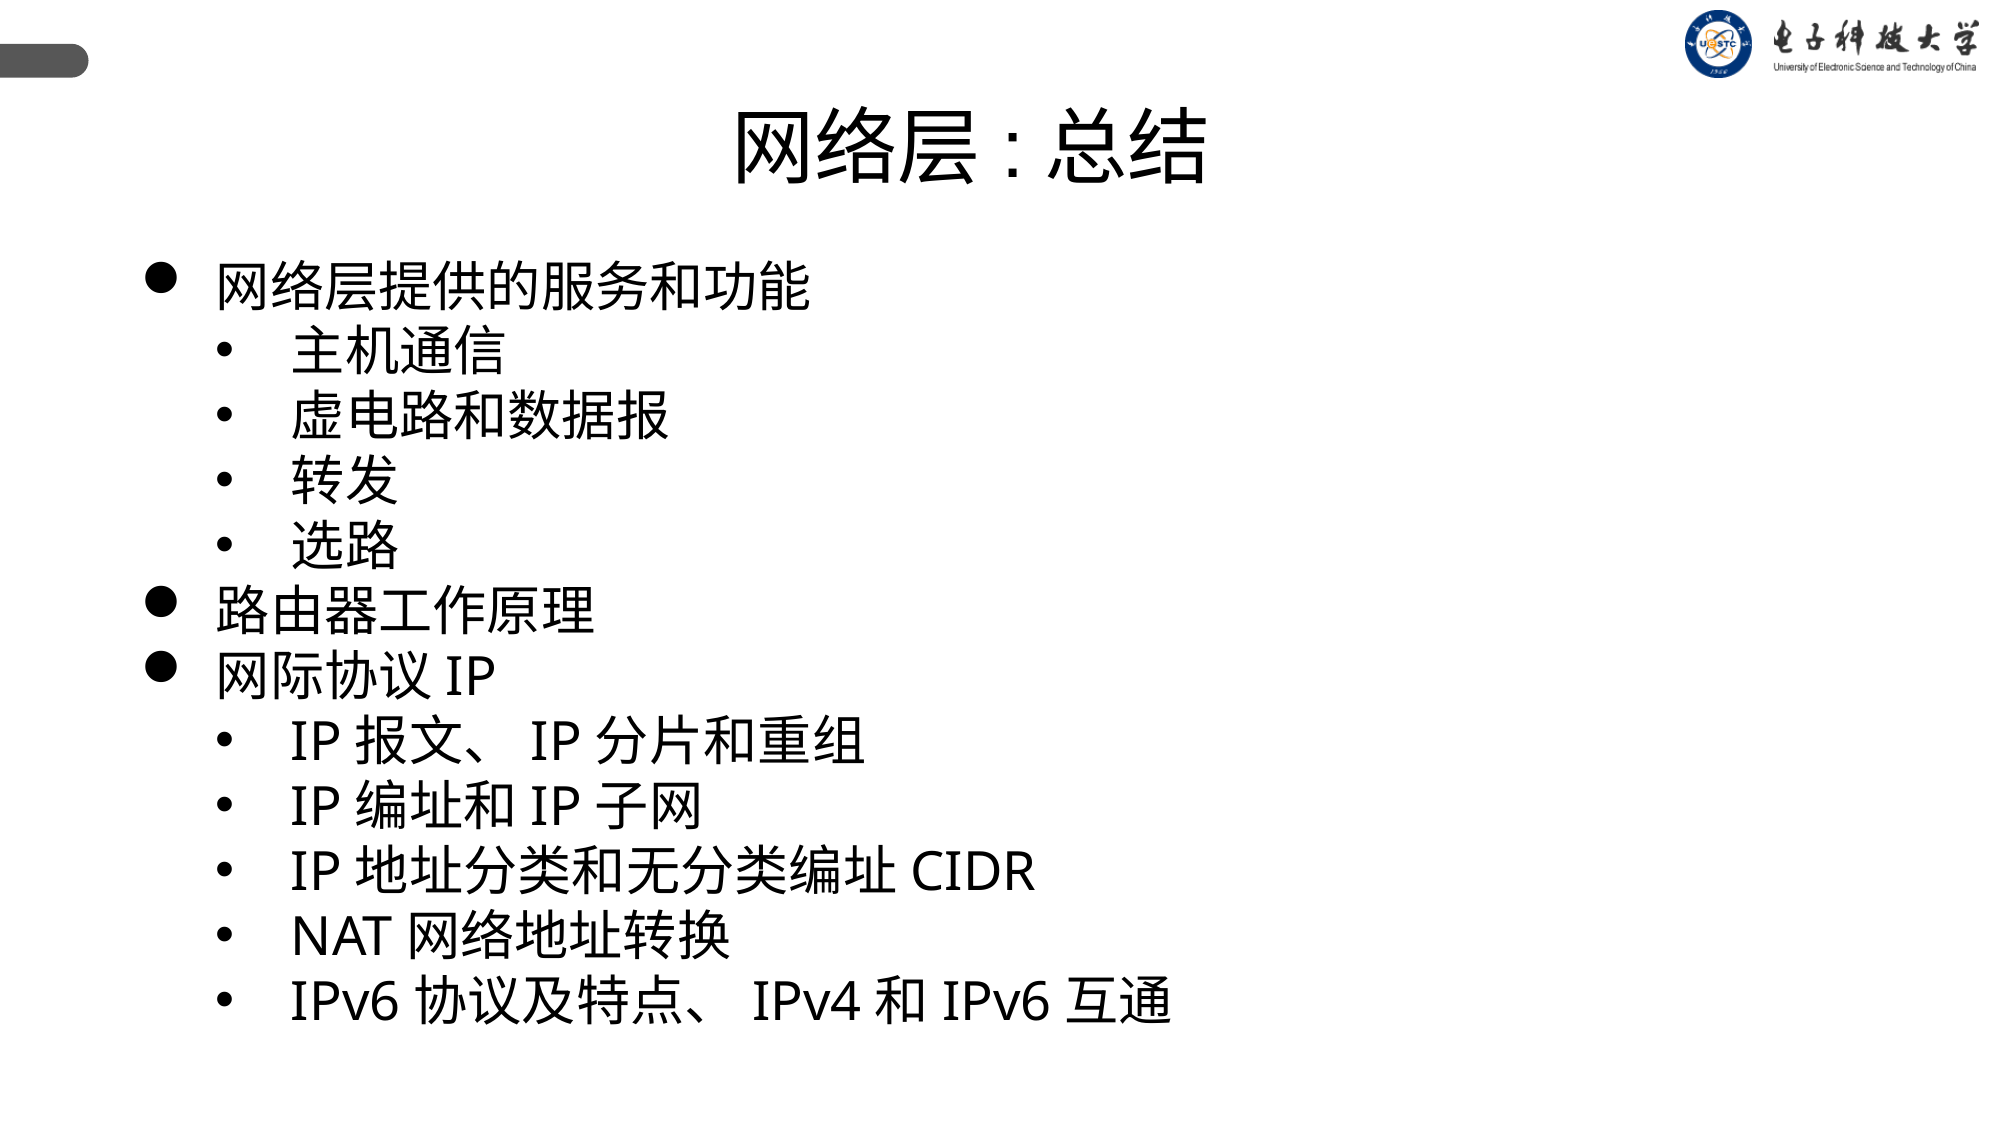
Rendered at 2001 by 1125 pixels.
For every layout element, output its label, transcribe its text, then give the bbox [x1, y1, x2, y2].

picture [1685, 10, 1979, 78]
title 网络层:总结 [126, 56, 1816, 244]
text_box 网络层提供的服务和功能 主机通信 虚电路和数据报 转发 选路 路由器工作原理 网际协议IP IP报文、IP分片和重组 IP编址和IP子网 IP地址分类和无分类编址CIDR NAT网络地址转换 IPv6协议及特点、IPv4和IPv6互通 [126, 244, 1821, 1039]
